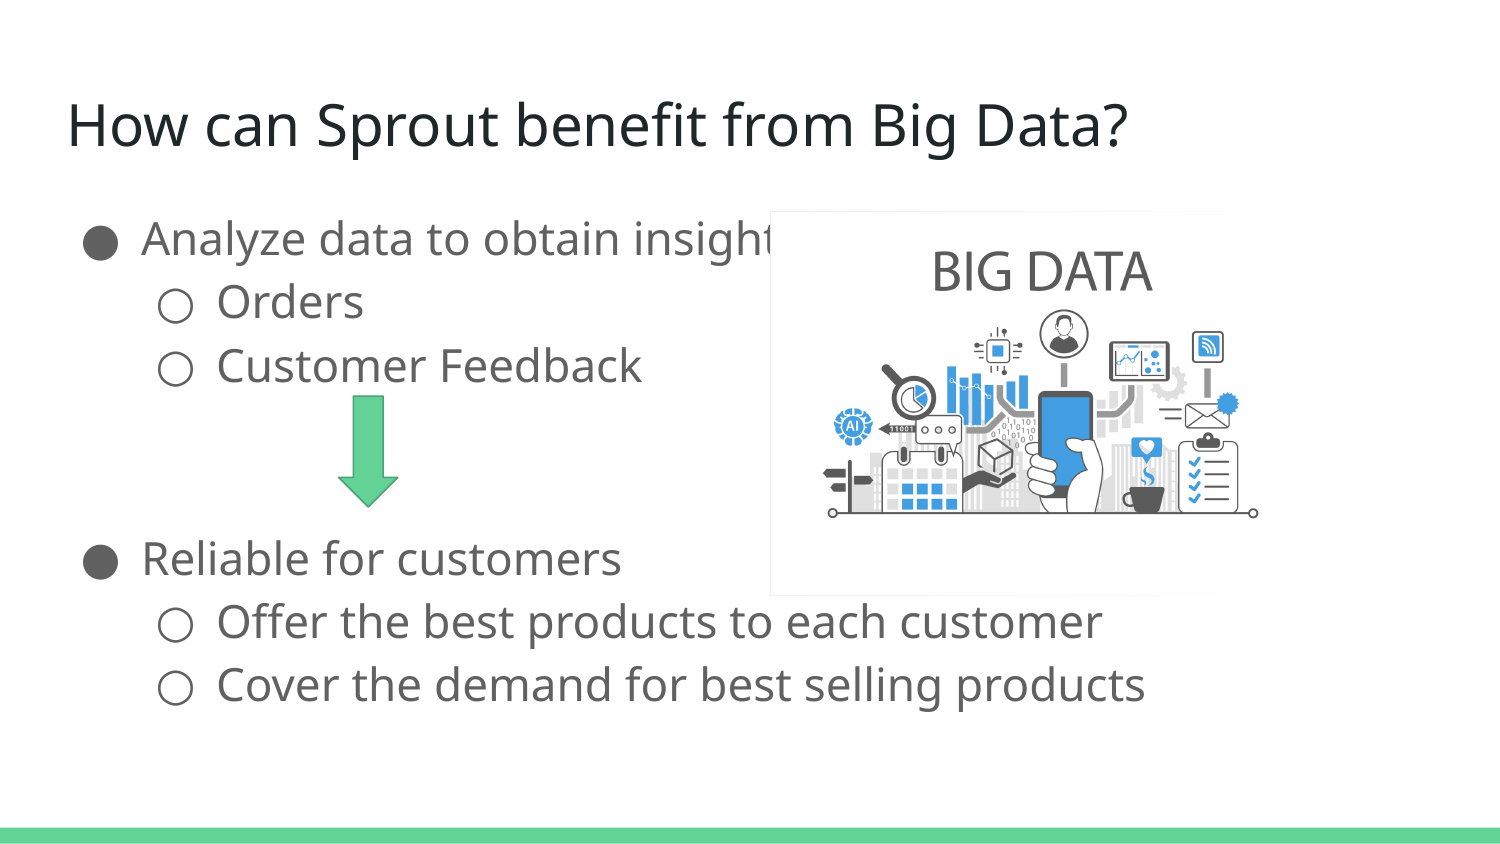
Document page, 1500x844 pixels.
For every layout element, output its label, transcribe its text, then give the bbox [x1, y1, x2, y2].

title How can Sprout benefit from Big Data? [51, 72, 1449, 167]
picture [769, 210, 1315, 597]
list Analyze data to obtain insight Orders Customer Feedback Reliable for customers Offer the best products to each customer Cover the demand for best selling products [51, 186, 1449, 753]
text_box [338, 396, 398, 507]
